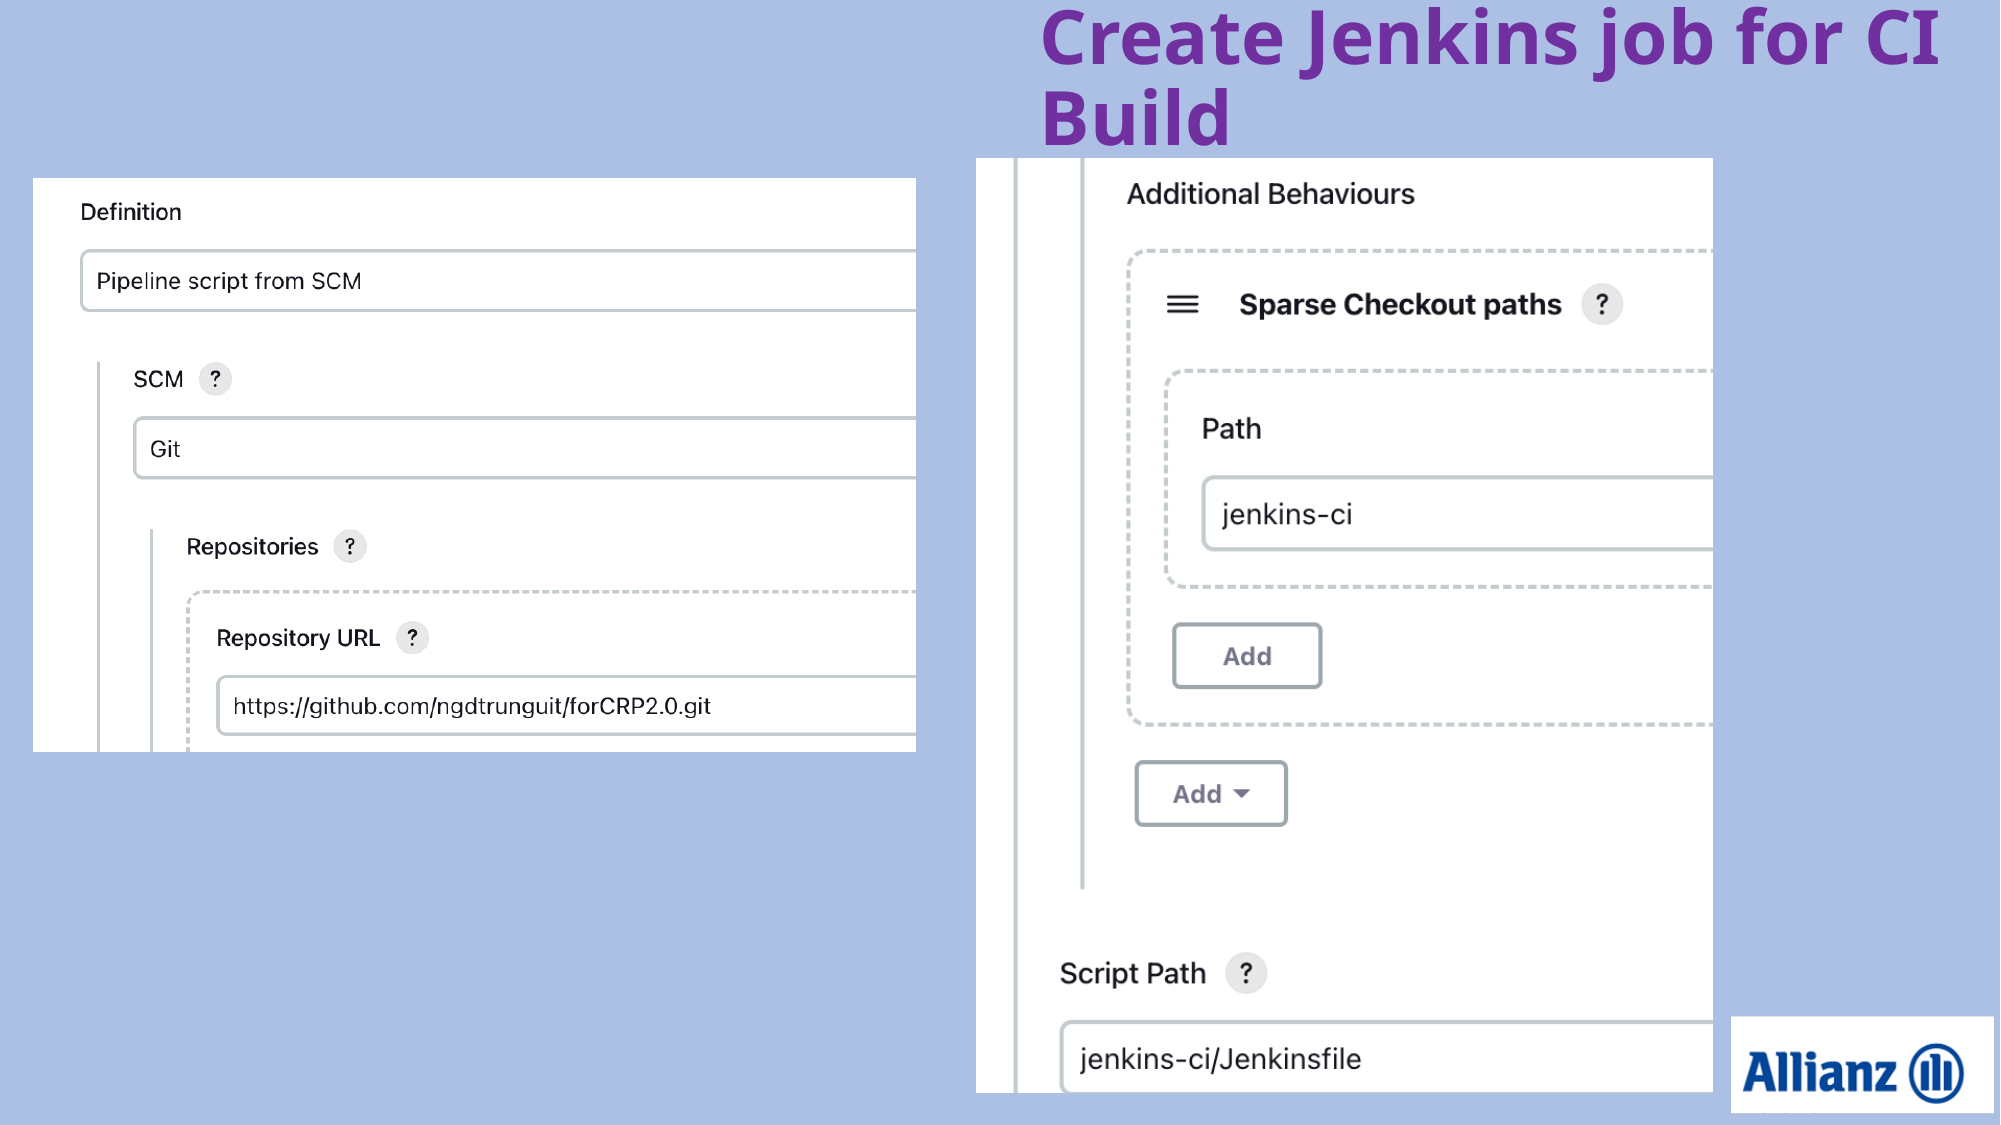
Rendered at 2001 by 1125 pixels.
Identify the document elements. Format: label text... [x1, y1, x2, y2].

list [33, 179, 916, 753]
title Create Jenkins job for CI Build [1024, 17, 2000, 144]
picture [976, 158, 1713, 1093]
picture [1731, 1015, 1994, 1115]
